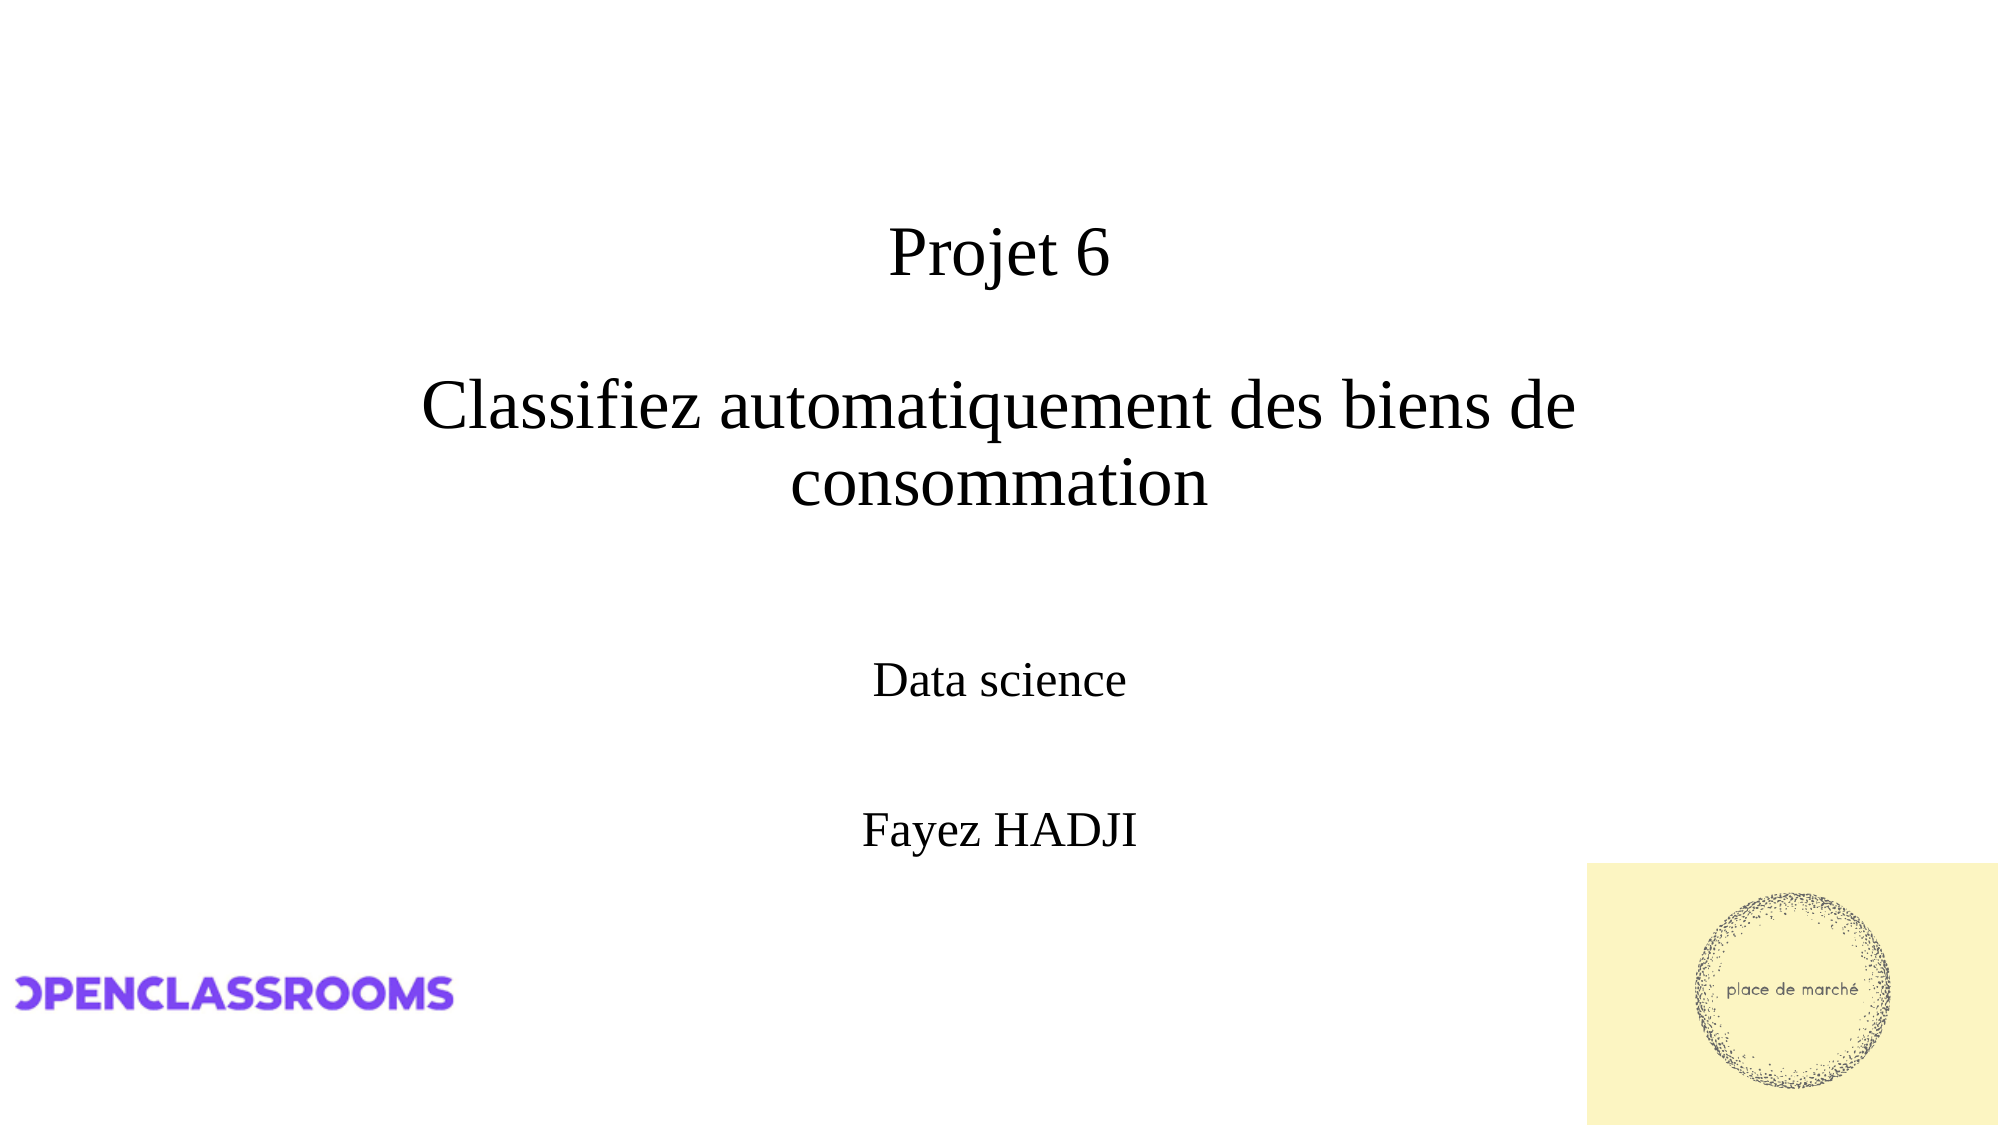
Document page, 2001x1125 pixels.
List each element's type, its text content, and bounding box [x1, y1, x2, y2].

title Projet 6 Classifiez automatiquement des biens de consommation [249, 206, 1750, 529]
subtitle Data science Fayez HADJI [249, 645, 1750, 898]
picture [0, 862, 469, 1125]
picture [1587, 863, 1998, 1125]
